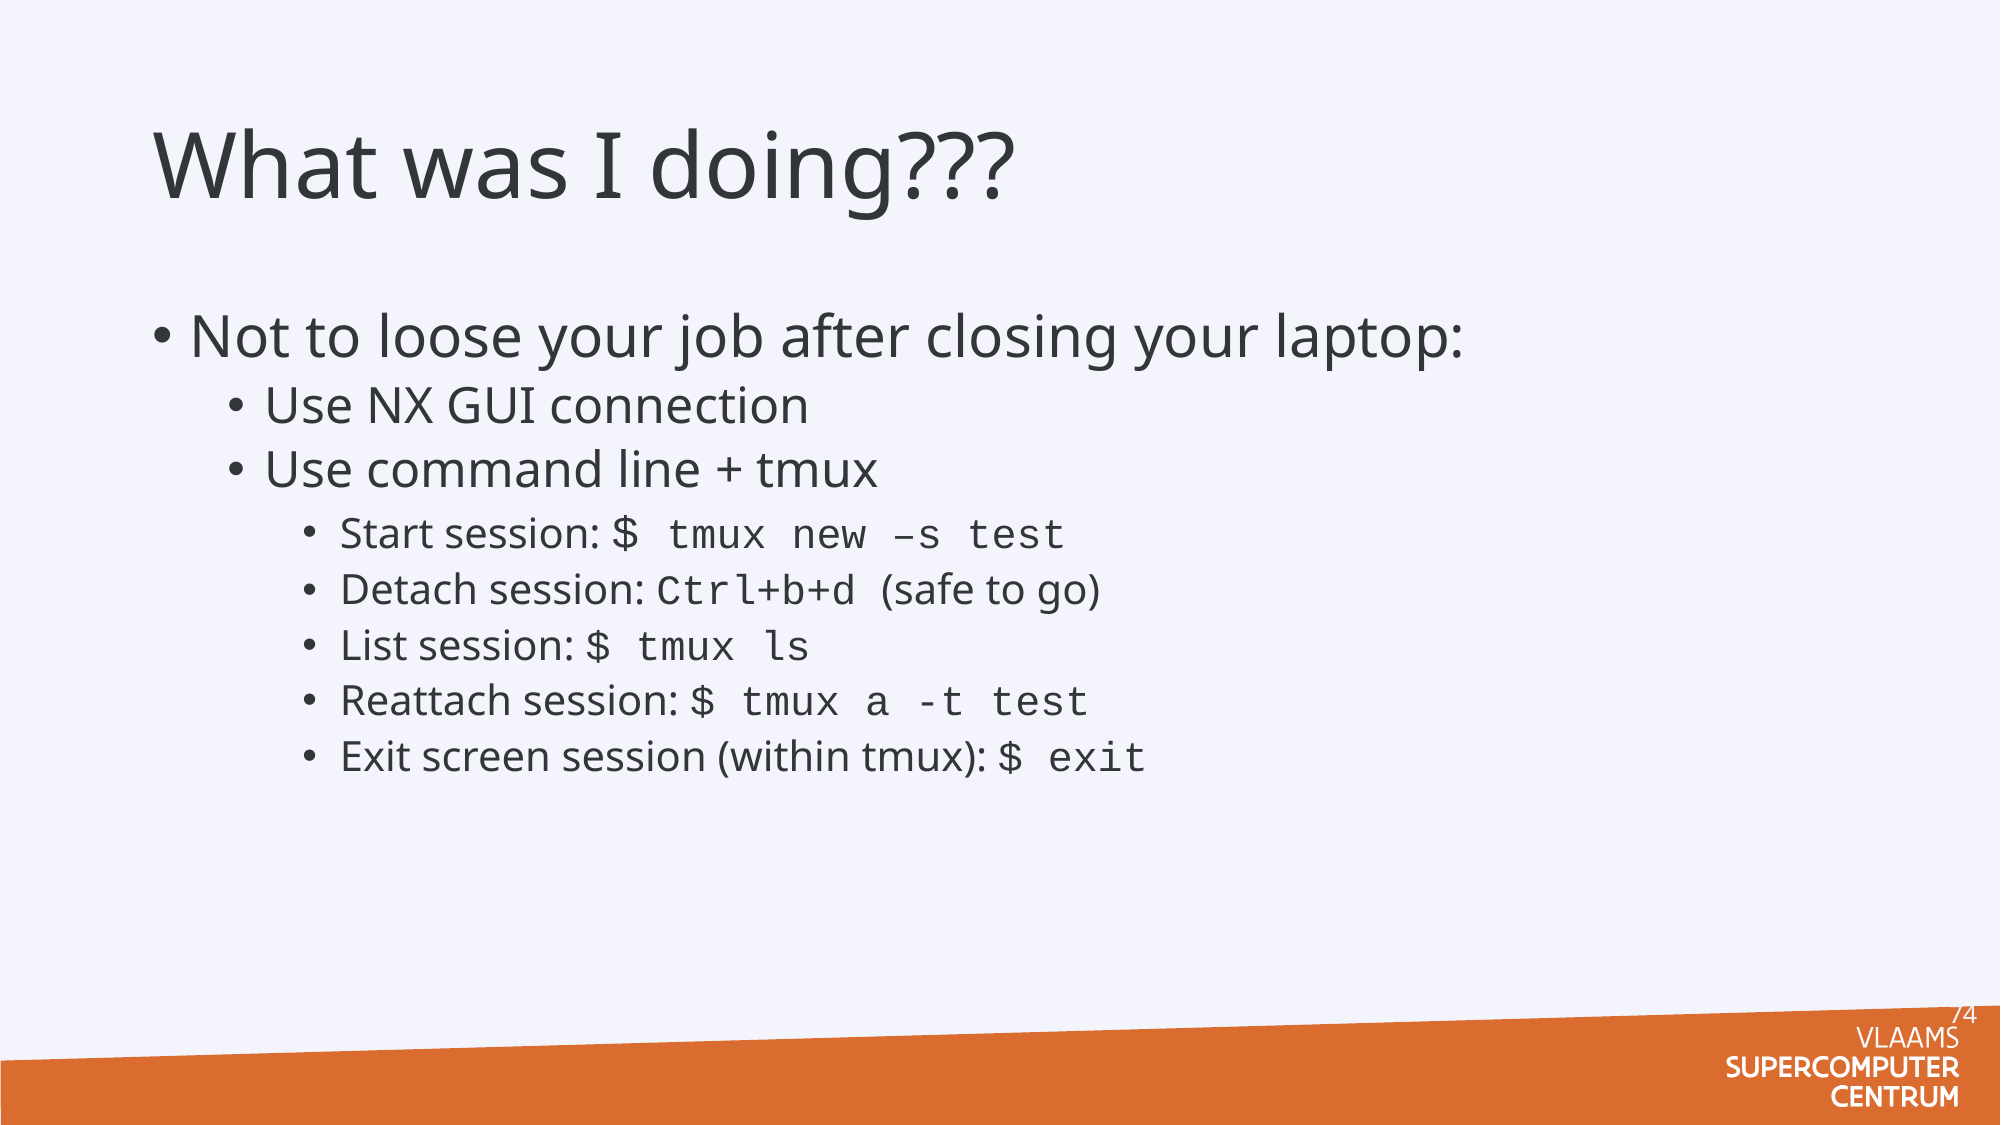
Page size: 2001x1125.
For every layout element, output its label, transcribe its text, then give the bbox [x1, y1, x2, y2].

list Not to loose your job after closing your laptop: Use NX GUI connection Use command line + tmux Start session: $ tmux new –s test Detach session: Ctrl+b+d (safe to go) List session: $ tmux ls Reattach session: $ tmux a -t test Exit screen session (within tmux): $ exit [137, 299, 1863, 1014]
title What was I doing??? [137, 59, 1863, 278]
picture [1725, 1021, 1960, 1117]
slide_number 74 [1787, 992, 1993, 1040]
